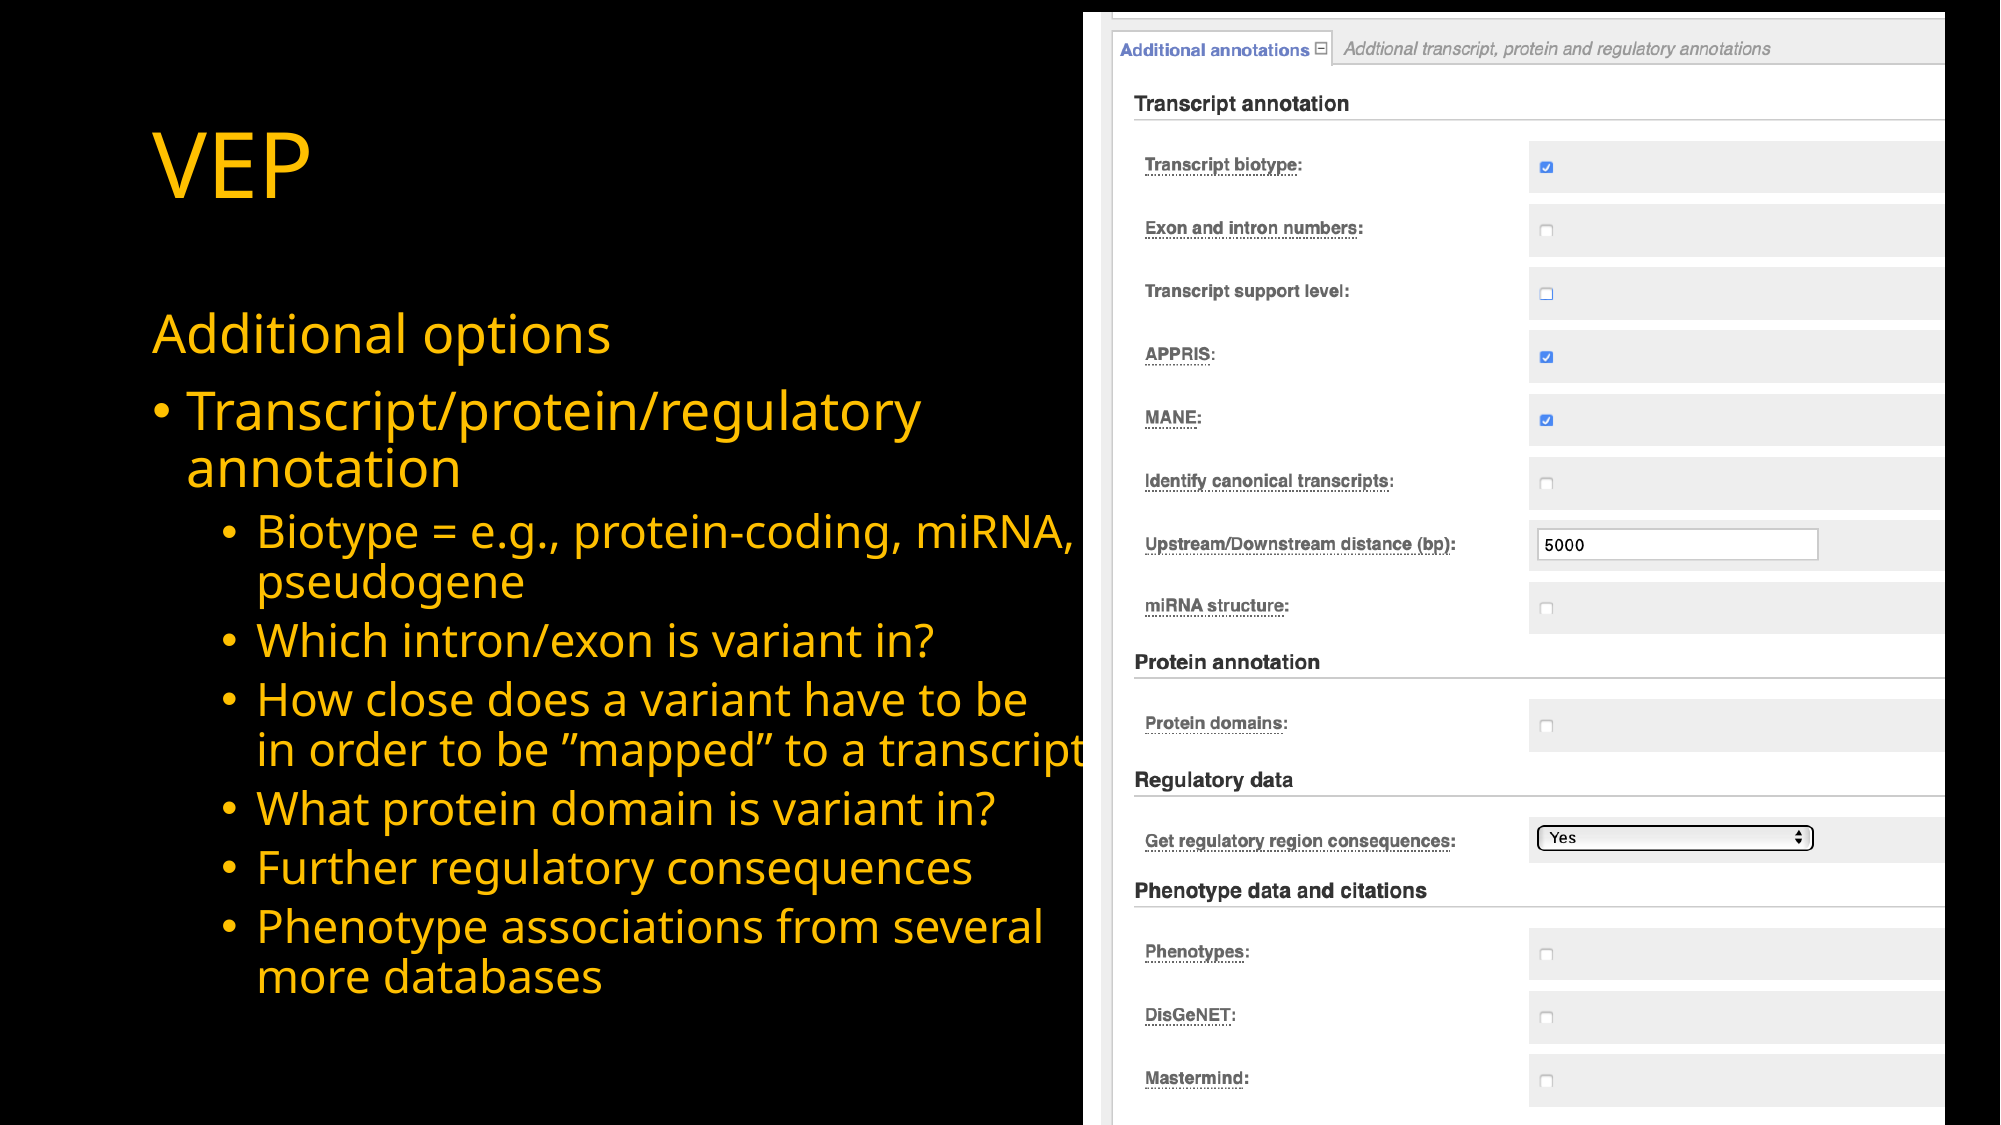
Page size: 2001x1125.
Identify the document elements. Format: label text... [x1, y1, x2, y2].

title VEP [137, 59, 1083, 278]
picture [1083, 12, 1945, 1125]
list Additional options Transcript/protein/regulatory annotation Biotype = e.g., protein-coding, miRNA, pseudogene Which intron/exon is variant in? How close does a variant have to be in order to be ”mapped” to a transcript? What protein domain is variant in? Further regulatory consequences Phenotype associations from several more databases [137, 299, 1083, 1014]
